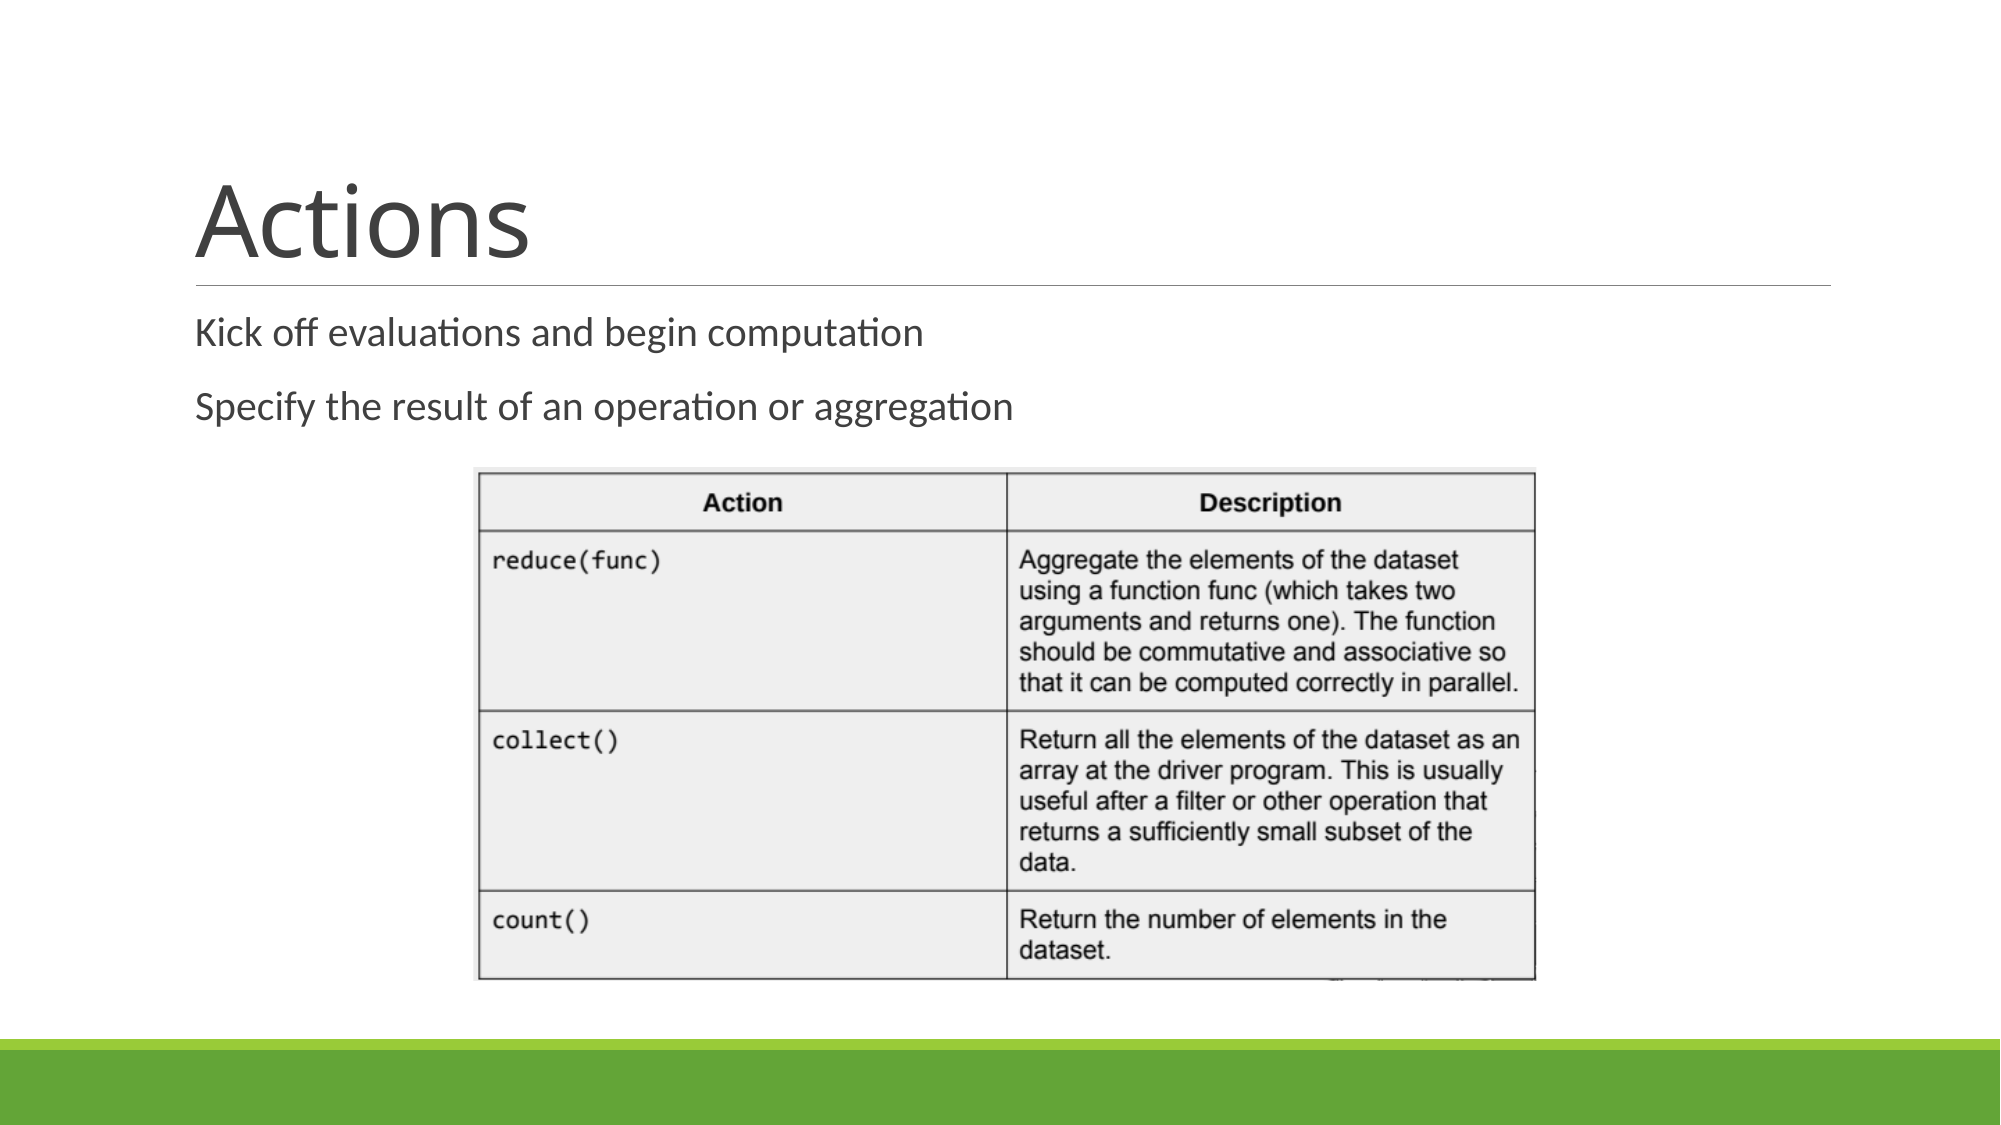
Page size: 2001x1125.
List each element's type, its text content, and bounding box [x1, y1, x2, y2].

list Kick off evaluations and begin computation Specify the result of an operation or aggregation [180, 302, 1830, 963]
title Actions [180, 47, 1830, 285]
picture [472, 466, 1537, 981]
